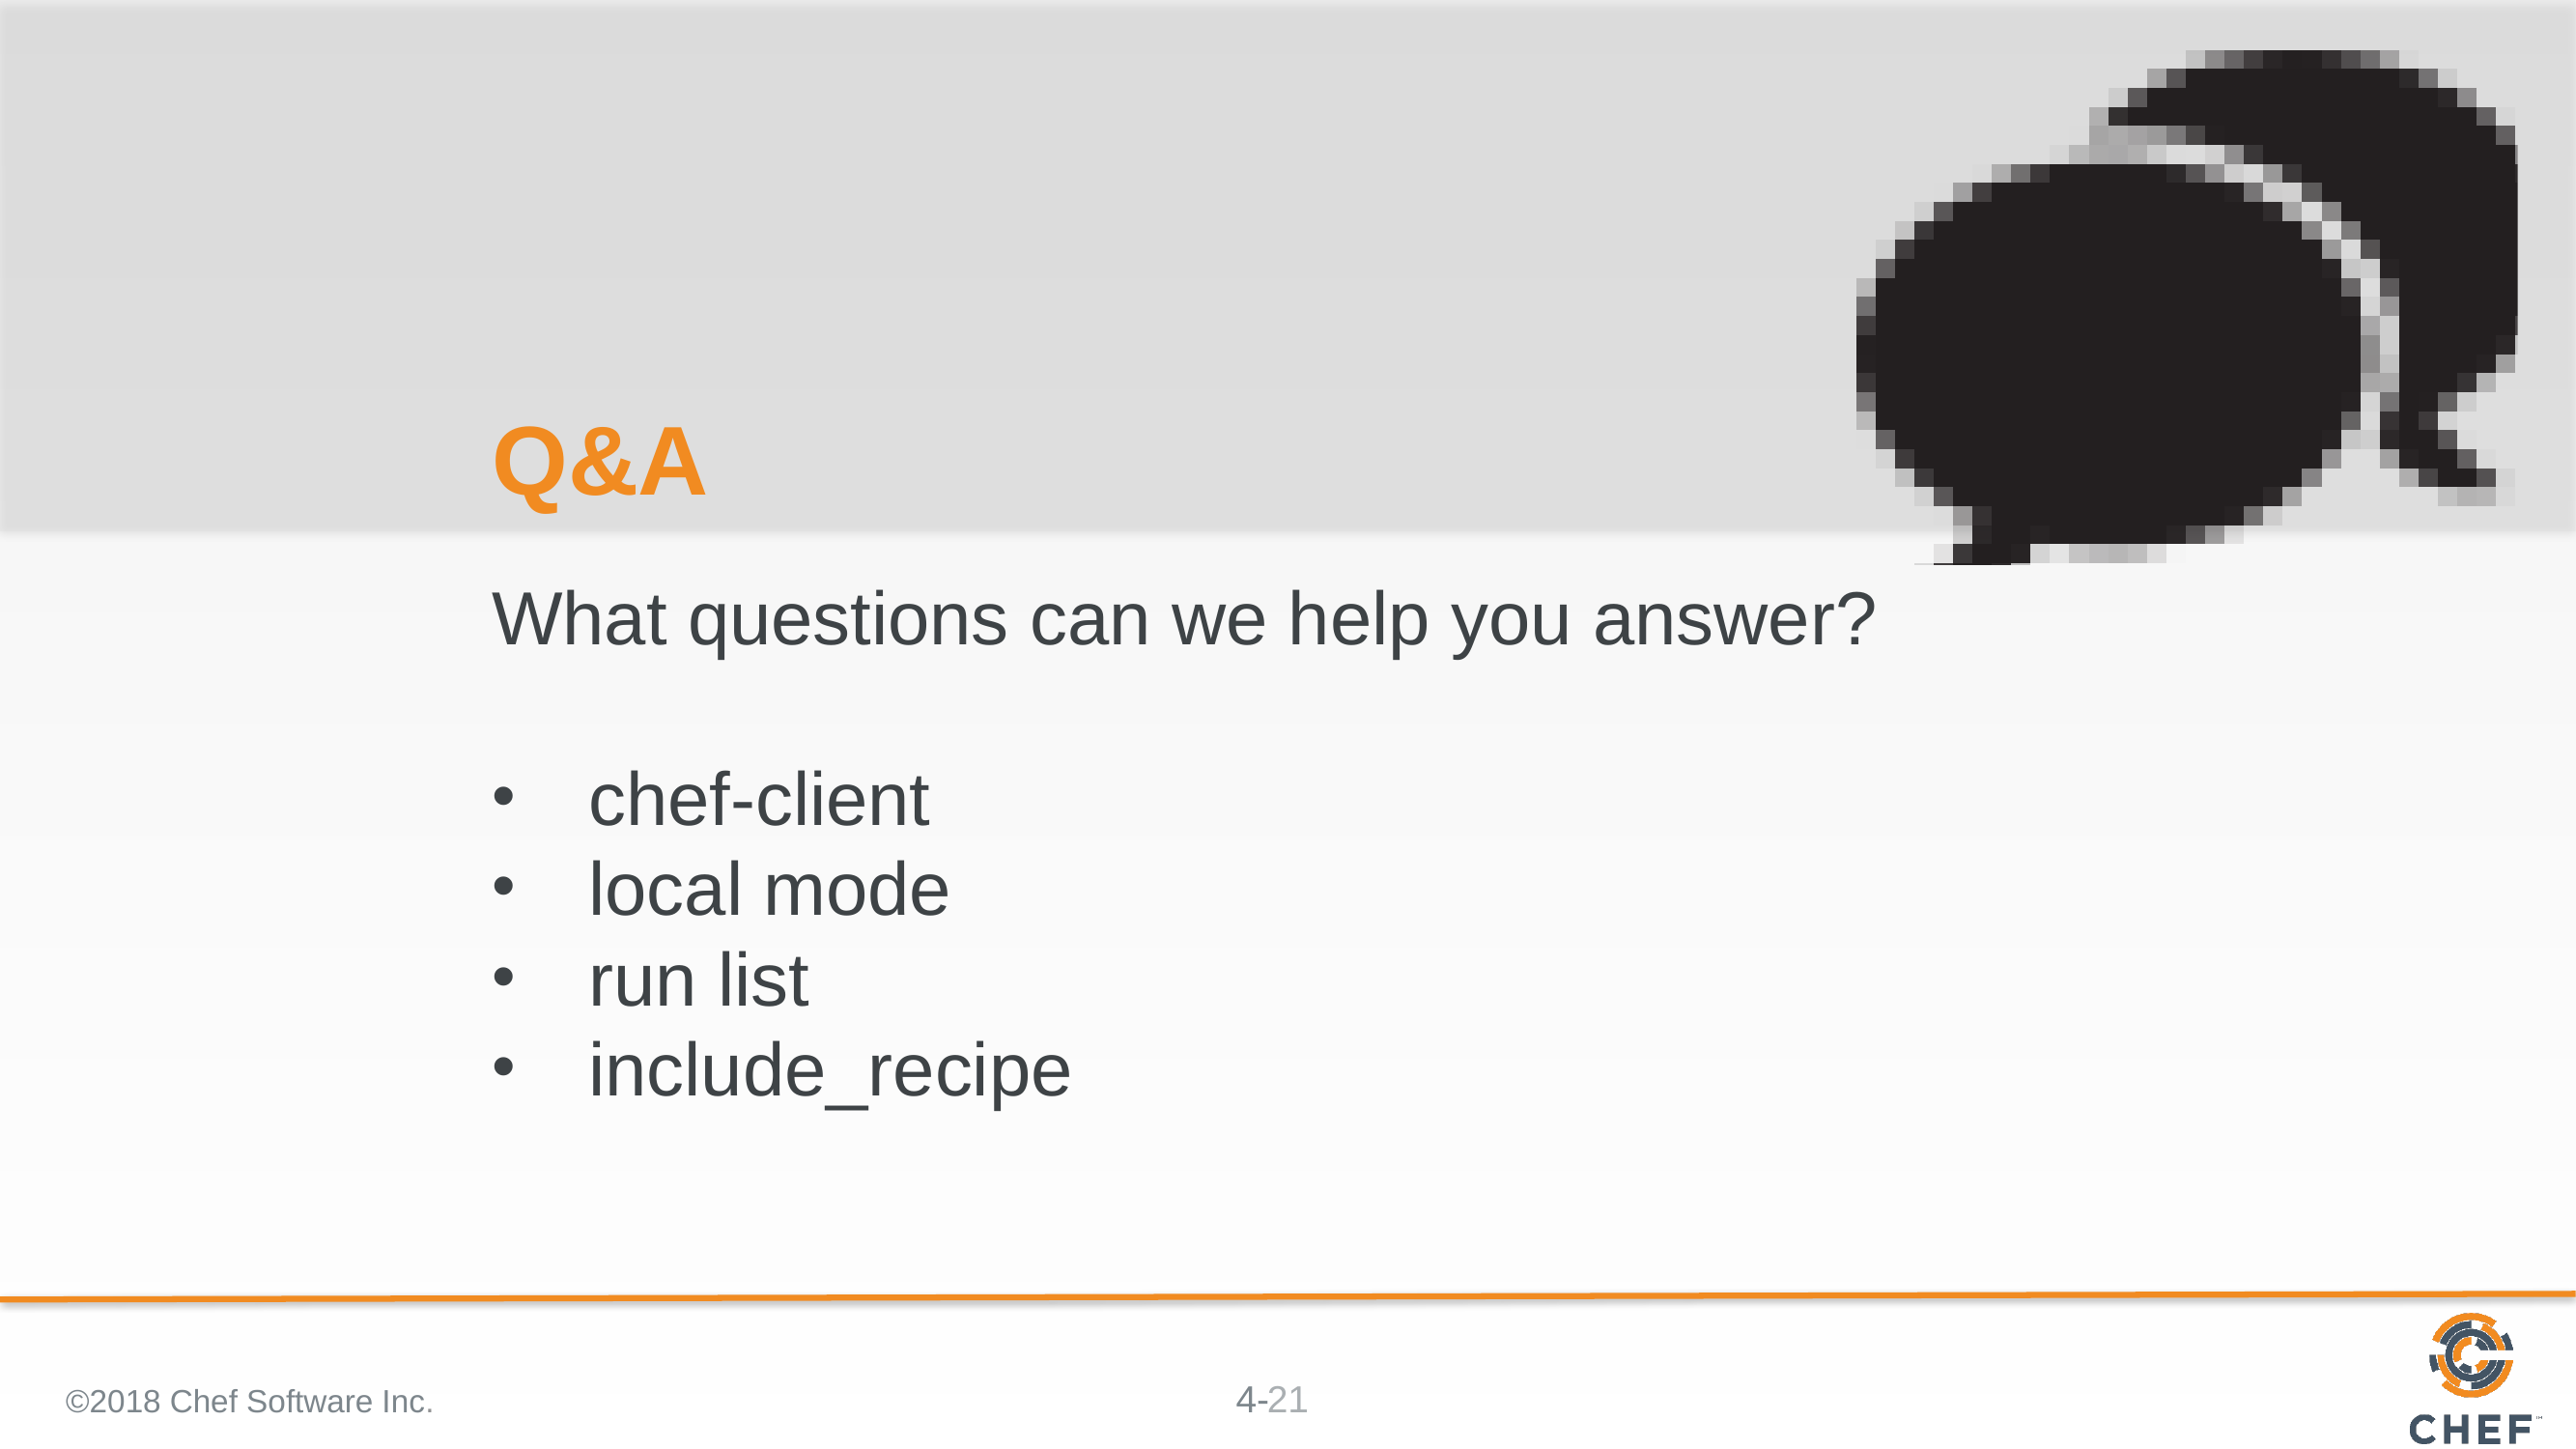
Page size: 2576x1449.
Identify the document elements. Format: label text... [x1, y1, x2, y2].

title Q&A [477, 395, 2217, 531]
footer ©2018 Chef Software Inc. [51, 1359, 952, 1440]
subtitle What questions can we help you answer? chef-client local mode run list include_recipe [477, 554, 2217, 1311]
slide_number 21 [998, 1359, 1578, 1437]
picture [2399, 1297, 2550, 1449]
